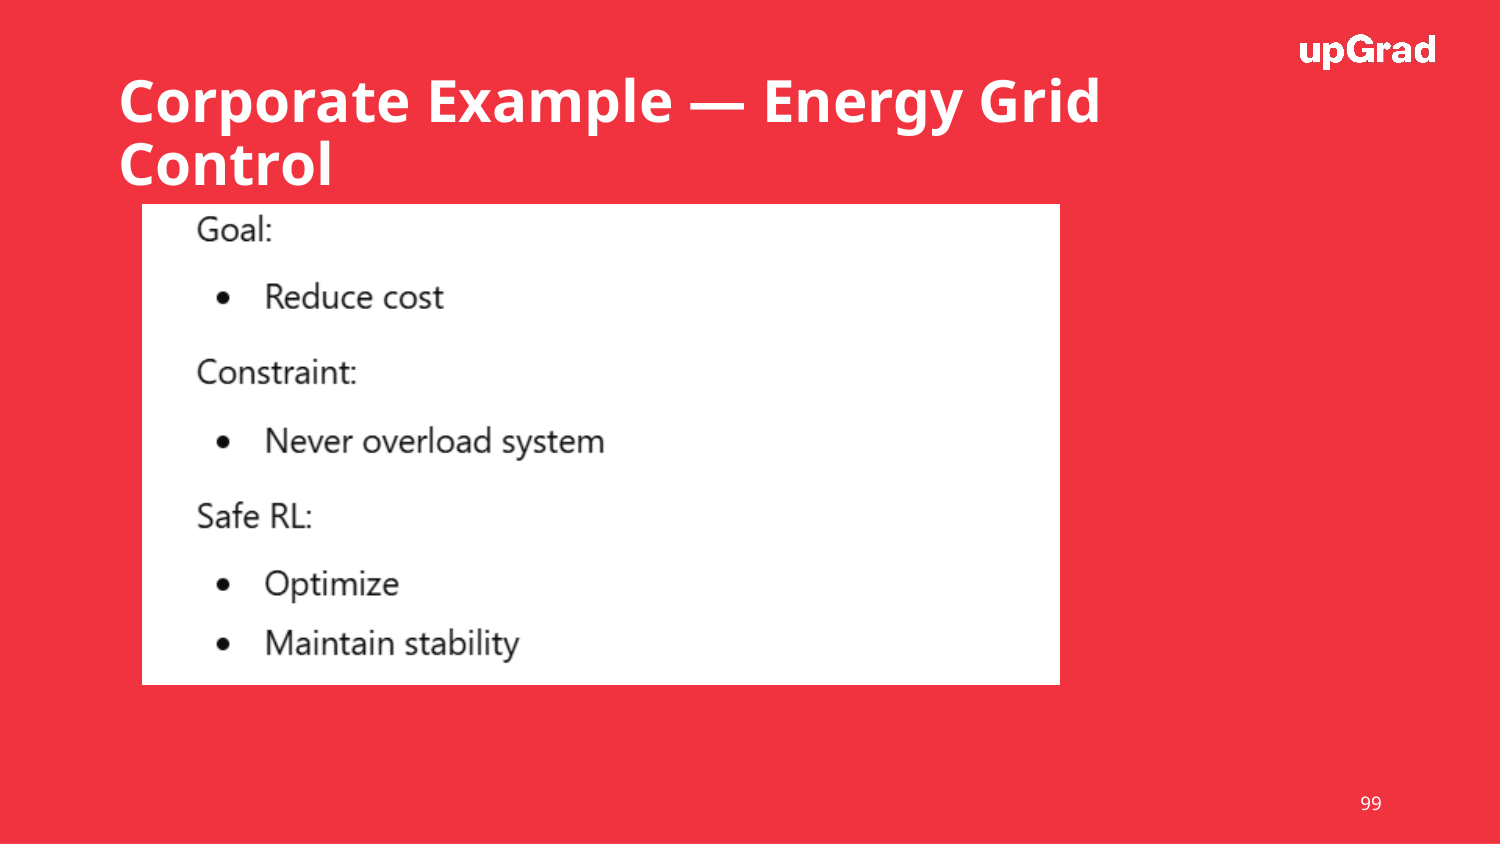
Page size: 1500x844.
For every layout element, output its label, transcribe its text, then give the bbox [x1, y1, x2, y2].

picture [141, 204, 1060, 685]
title Corporate Example — Energy Grid Control [103, 89, 1251, 182]
picture [1300, 34, 1435, 70]
slide_number 99 [1059, 782, 1397, 827]
